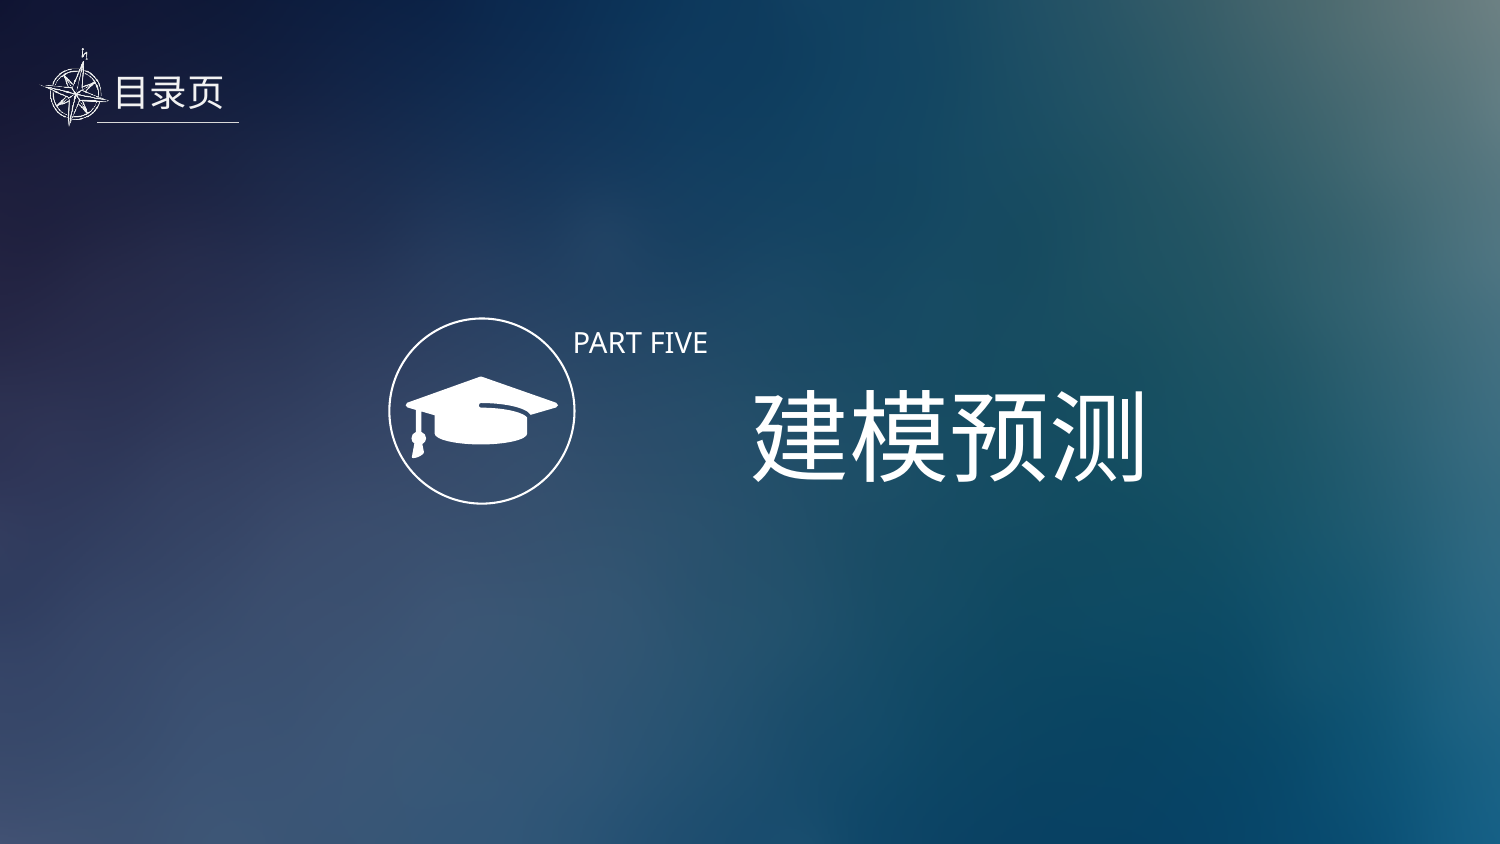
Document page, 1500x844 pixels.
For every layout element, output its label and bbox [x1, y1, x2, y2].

text_box [557, 316, 1341, 504]
picture [0, 0, 1500, 844]
text_box [389, 318, 557, 504]
text_box [38, 48, 263, 127]
